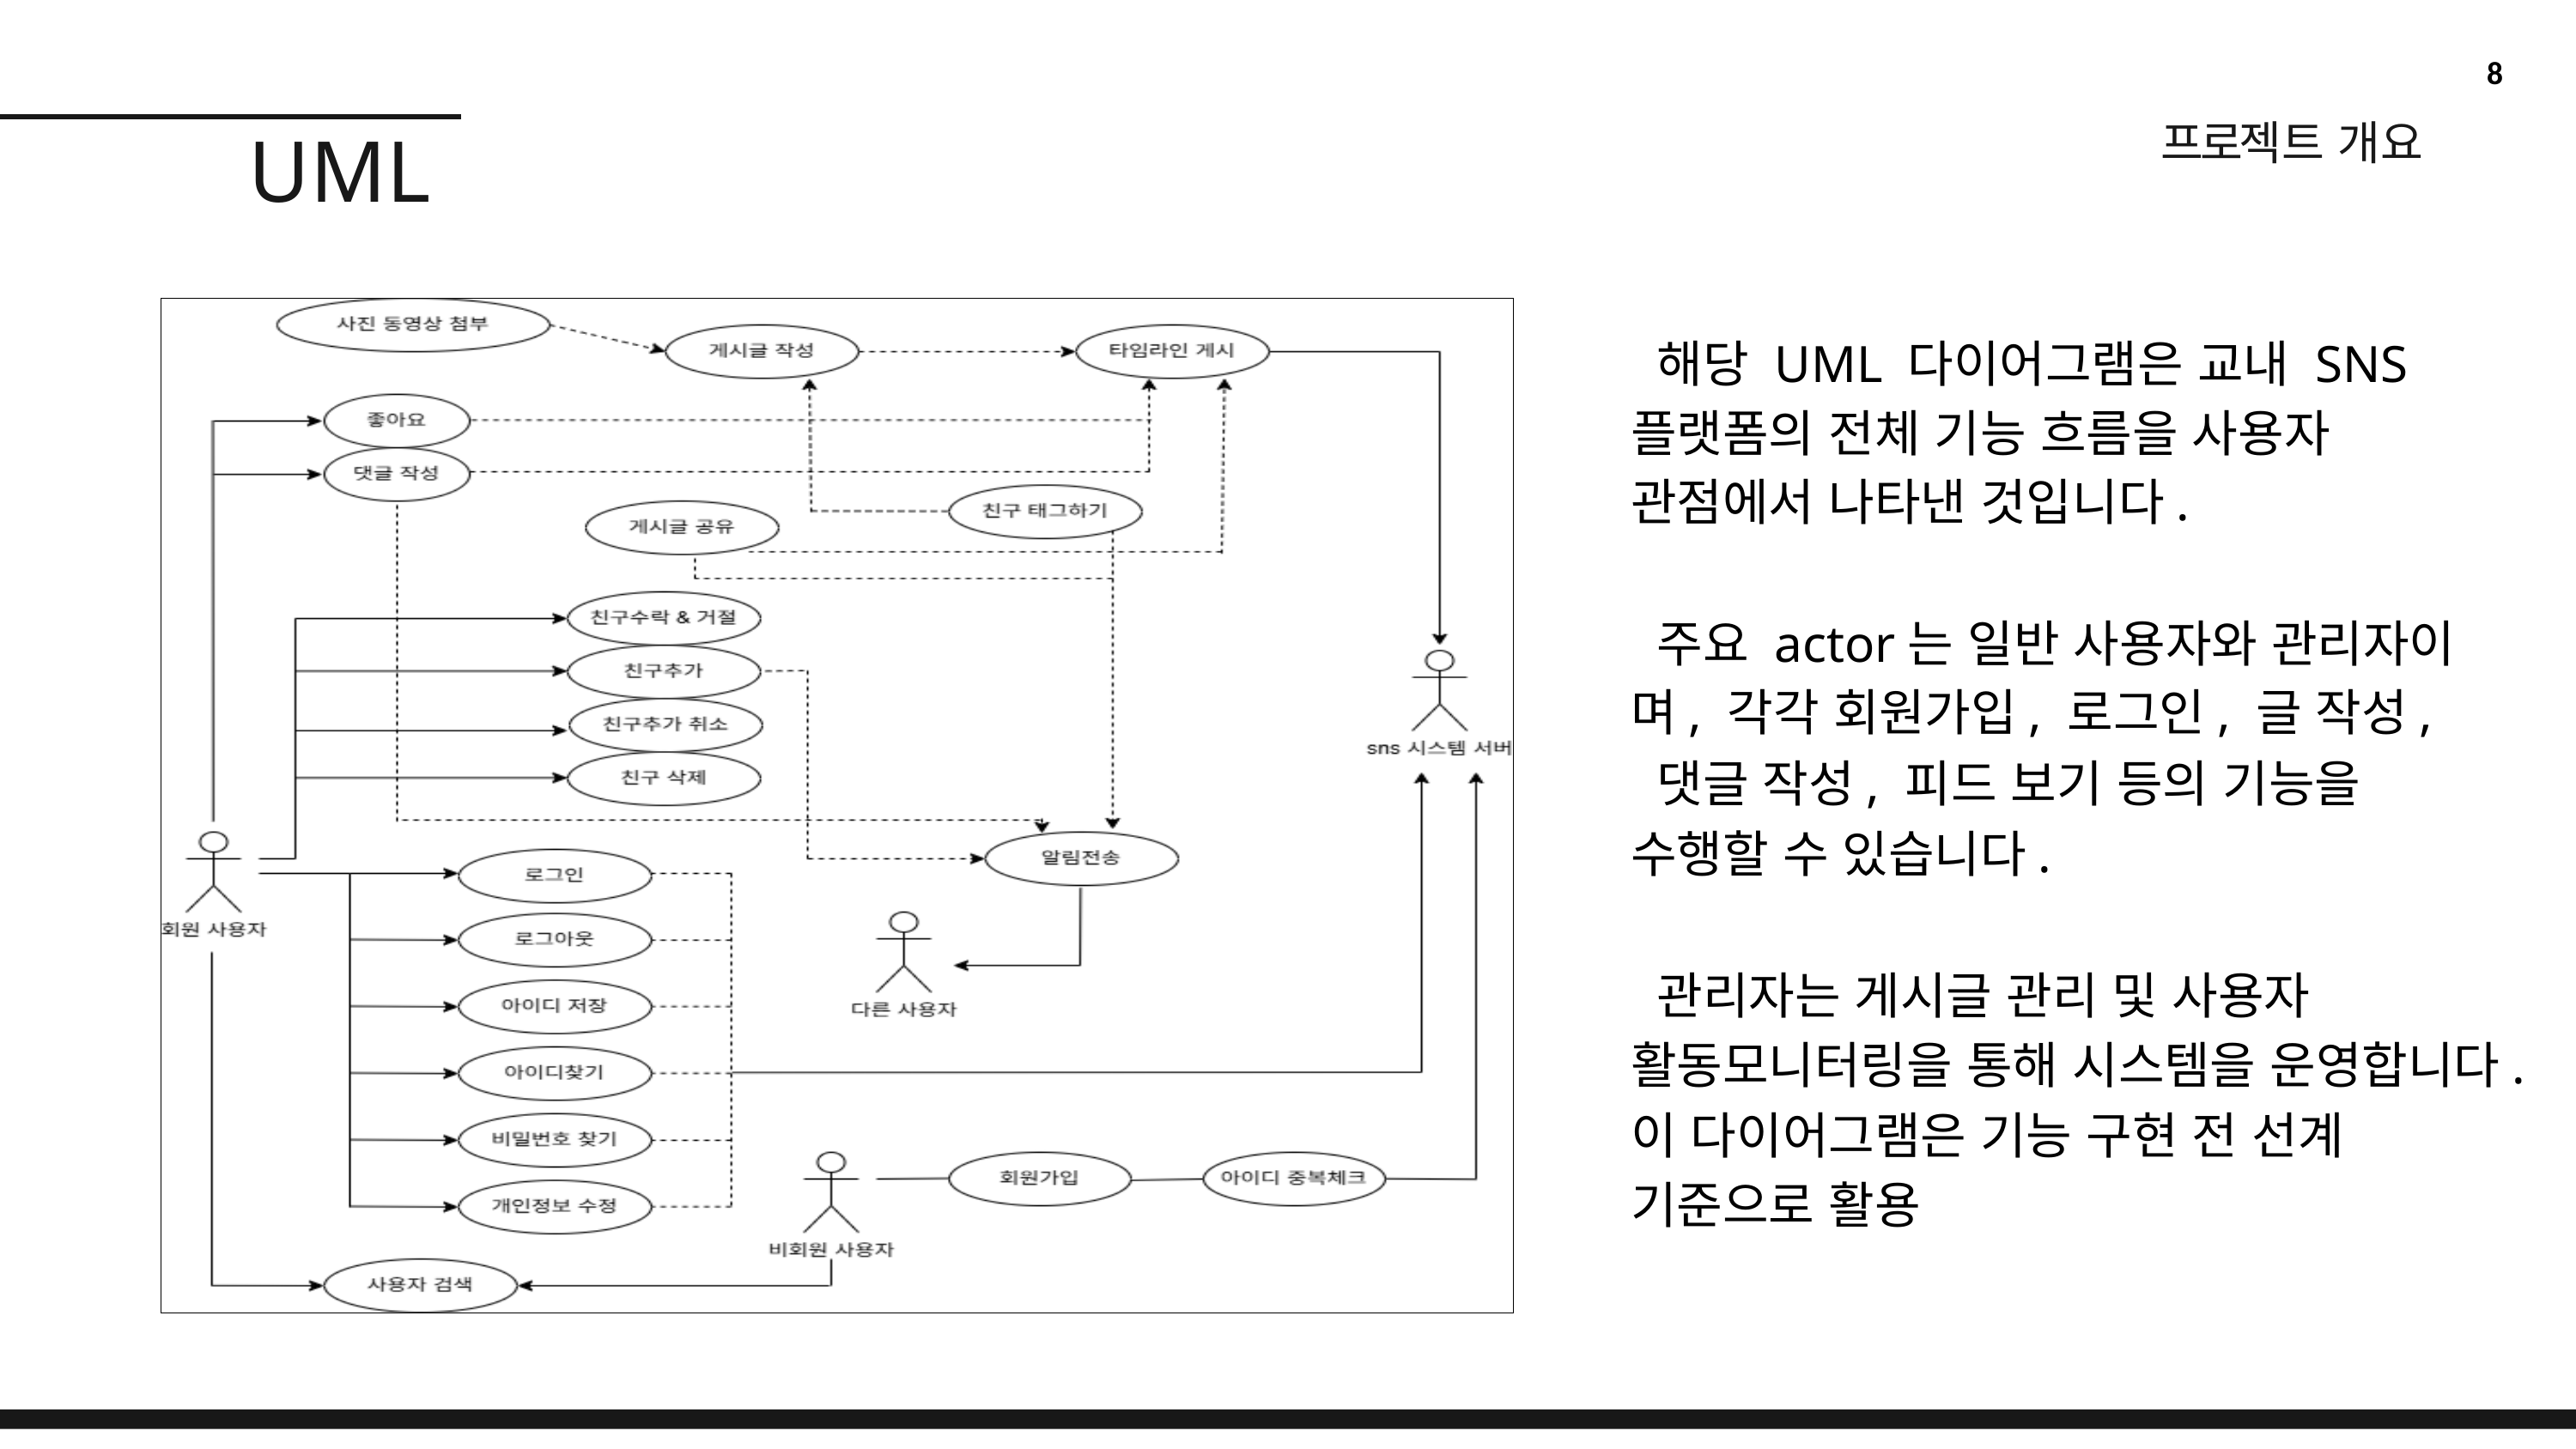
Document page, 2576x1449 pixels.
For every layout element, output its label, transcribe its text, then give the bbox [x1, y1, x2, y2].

text_box 프로젝트 개요 [2159, 112, 2433, 170]
title UML [246, 116, 451, 296]
slide_number 8 [1911, 52, 2503, 92]
picture [161, 297, 1514, 1313]
text_box 해당 UML 다이어그램은 교내 SNS 플랫폼의 전체 기능 흐름을 사용자 관점에서 나타낸 것입니다. 주요 actor는 일반 사용자와 관리자이며, 각각 회원가입, 로그인, 글 작성, 댓글 작성, 피드 보기 등의 기능을 수행할 수 있습니다. 관리자는 게시글 관리 및 사용자 활동모니터링을 통해 시스템을 운영합니다. 이 다이어그램은 기능 구현 전 선계 기준으로 활용 [1629, 321, 2503, 1234]
